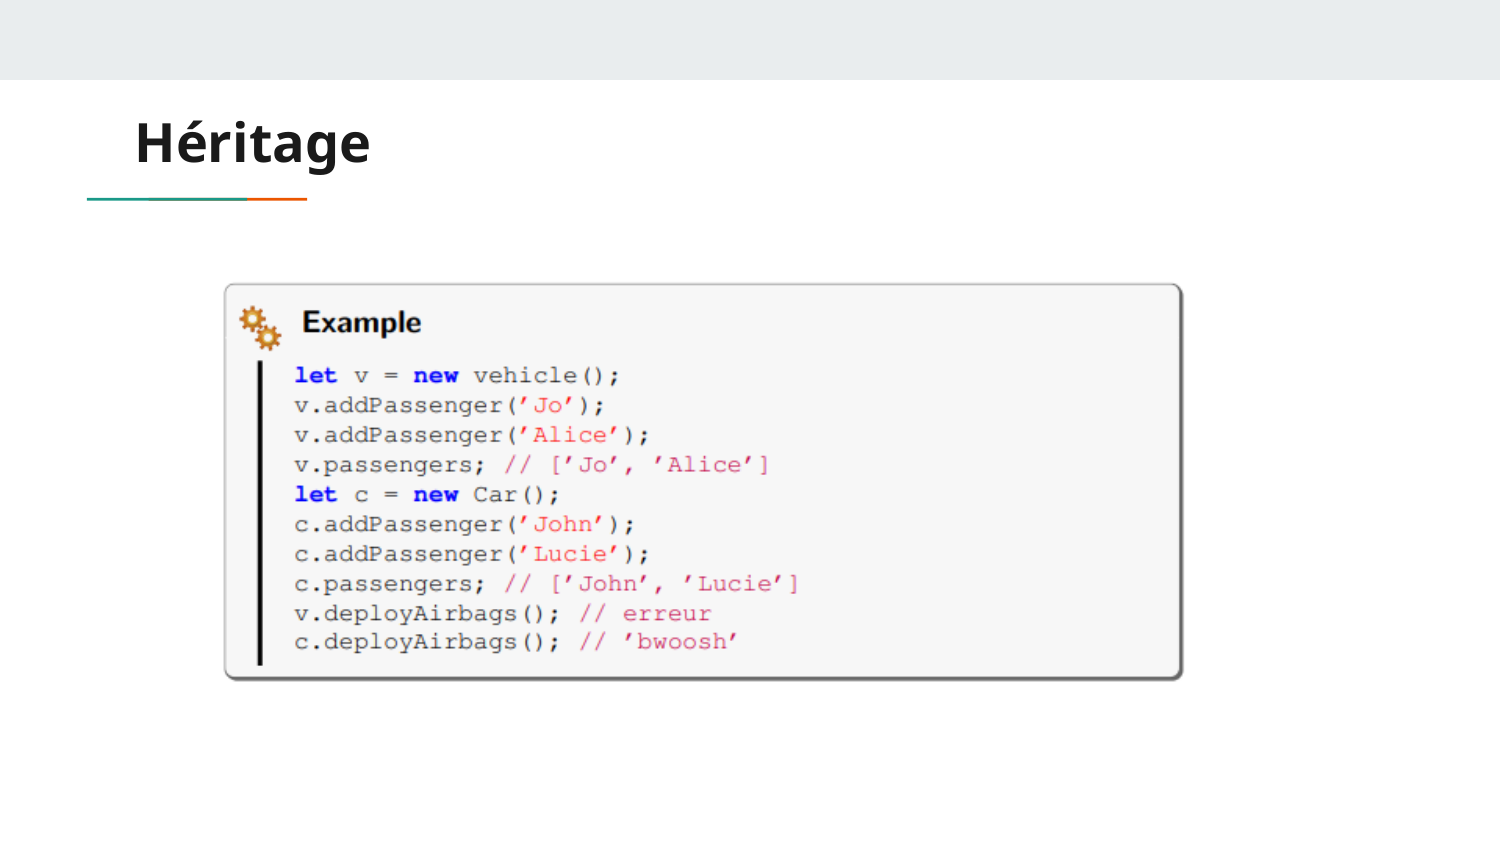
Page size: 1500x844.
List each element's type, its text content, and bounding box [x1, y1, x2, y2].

picture [191, 262, 1229, 739]
title Héritage [119, 92, 1381, 181]
